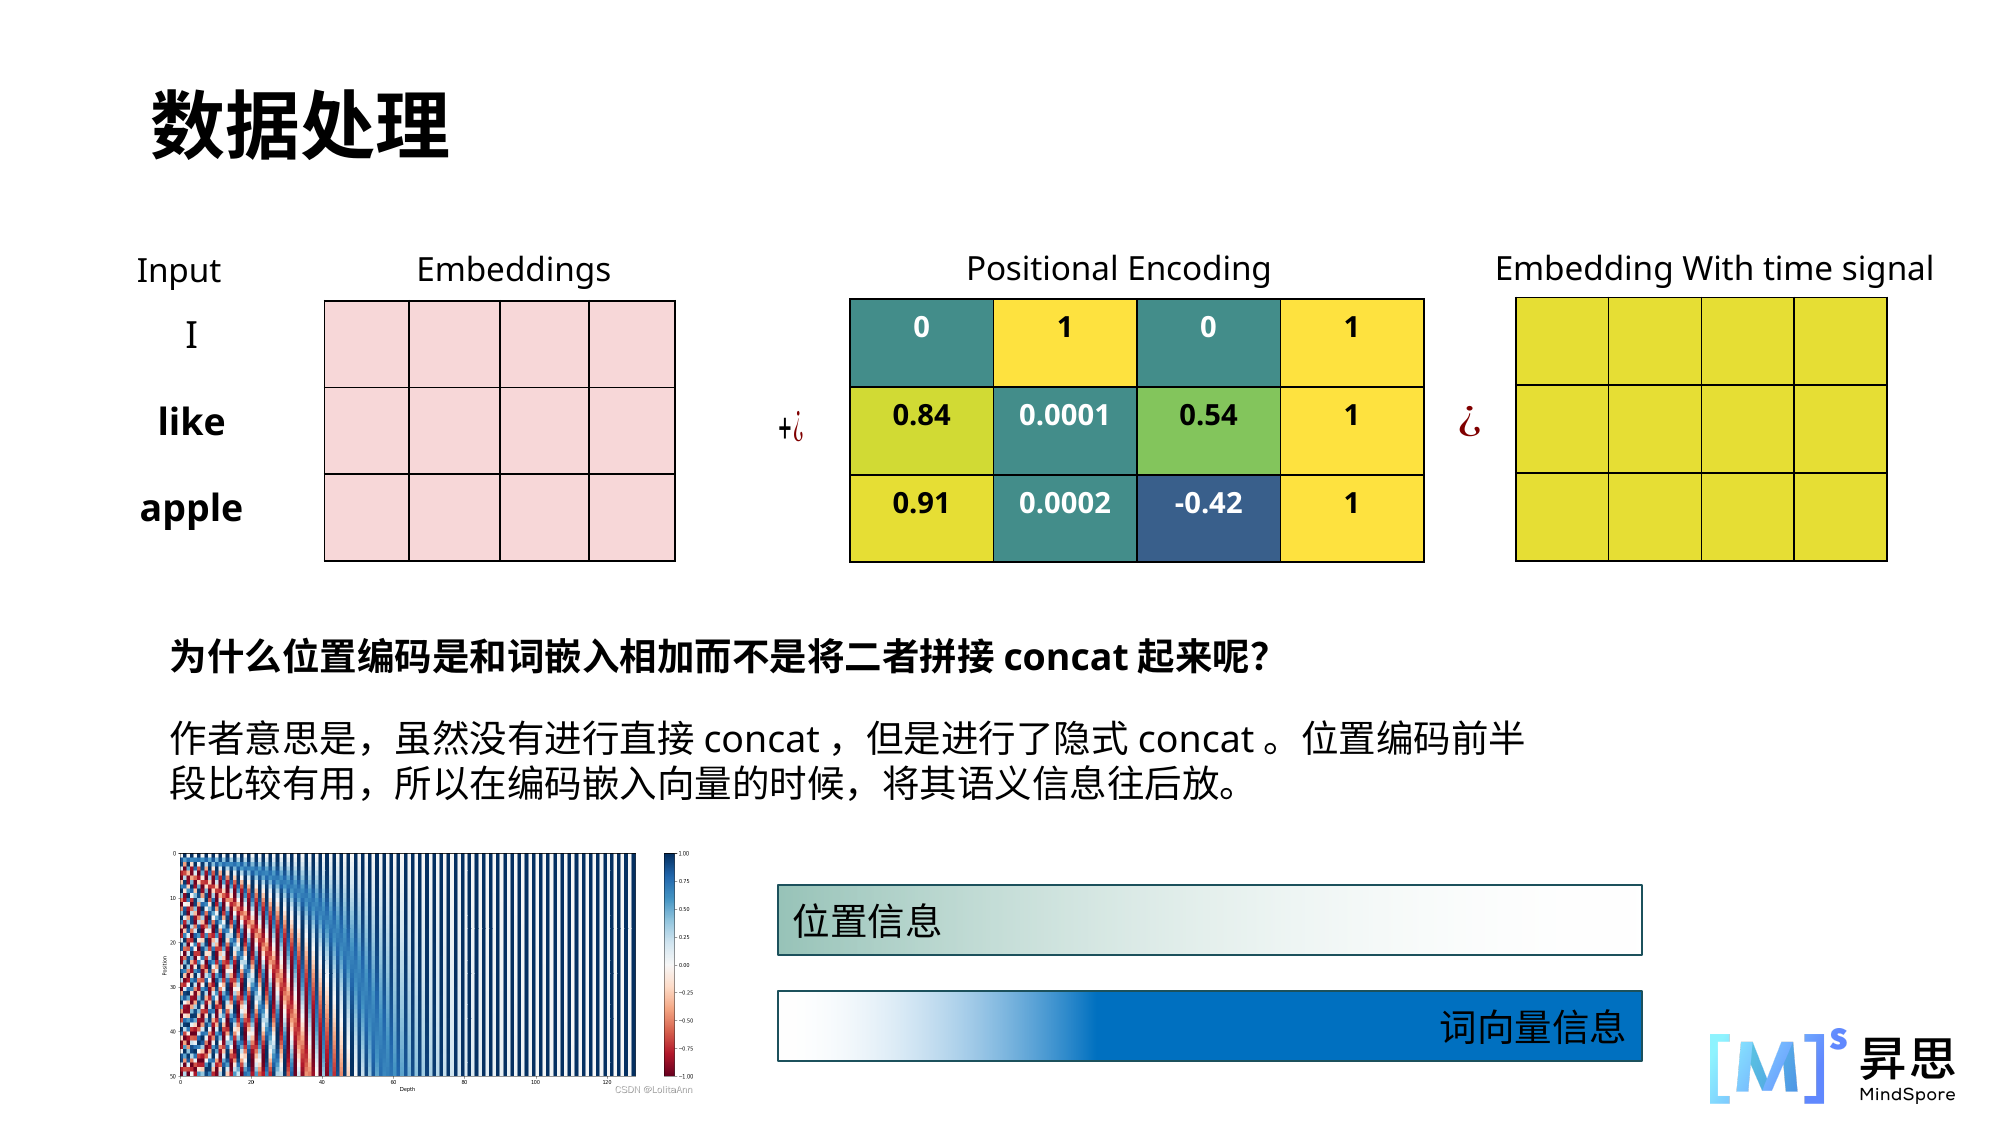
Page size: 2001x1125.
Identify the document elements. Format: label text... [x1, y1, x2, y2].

table_cell 0.54 [1138, 388, 1280, 474]
list 数据处理 [135, 75, 1779, 184]
text_box 位置信息 [777, 884, 1643, 956]
table_header [1609, 298, 1701, 384]
table_cell 0.0002 [994, 476, 1136, 561]
table_cell [1609, 474, 1701, 560]
picture [1710, 1028, 1955, 1104]
picture [154, 833, 701, 1098]
table_header [1795, 298, 1886, 384]
text_box 为什么位置编码是和词嵌入相加而不是将二者拼接concat起来呢？ [154, 625, 1484, 686]
text_box 作者意思是，虽然没有进行直接concat，但是进行了隐式concat。位置编码前半段比较有用，所以在编码嵌入向量的时候，将其语义信息往后放。 [154, 708, 1568, 813]
table_cell 0.0001 [994, 388, 1136, 474]
table_cell [1795, 474, 1886, 560]
table_cell [1517, 474, 1608, 560]
text_box Embedding With time signal [1470, 239, 1960, 295]
text_box Input [58, 241, 300, 297]
table_header [1702, 298, 1793, 384]
text_box 词向量信息 [777, 990, 1643, 1062]
text_box Embeddings [393, 240, 635, 296]
table_cell 1 [1281, 476, 1423, 561]
table_header 0 [851, 300, 993, 386]
table_cell [1609, 386, 1701, 472]
table_cell 1 [1281, 388, 1423, 474]
table_cell 0.84 [851, 388, 993, 474]
table_header 1 [994, 300, 1136, 386]
table_cell [1702, 386, 1793, 472]
table_cell [1517, 386, 1608, 472]
table_header [1517, 298, 1608, 384]
table_header 0 [1138, 300, 1280, 386]
table_cell [1702, 474, 1793, 560]
table_cell -0.42 [1138, 476, 1280, 561]
text_box Positional Encoding [928, 239, 1310, 295]
table_cell [1795, 386, 1886, 472]
table_cell 0.91 [851, 476, 993, 561]
table_header 1 [1281, 300, 1423, 386]
